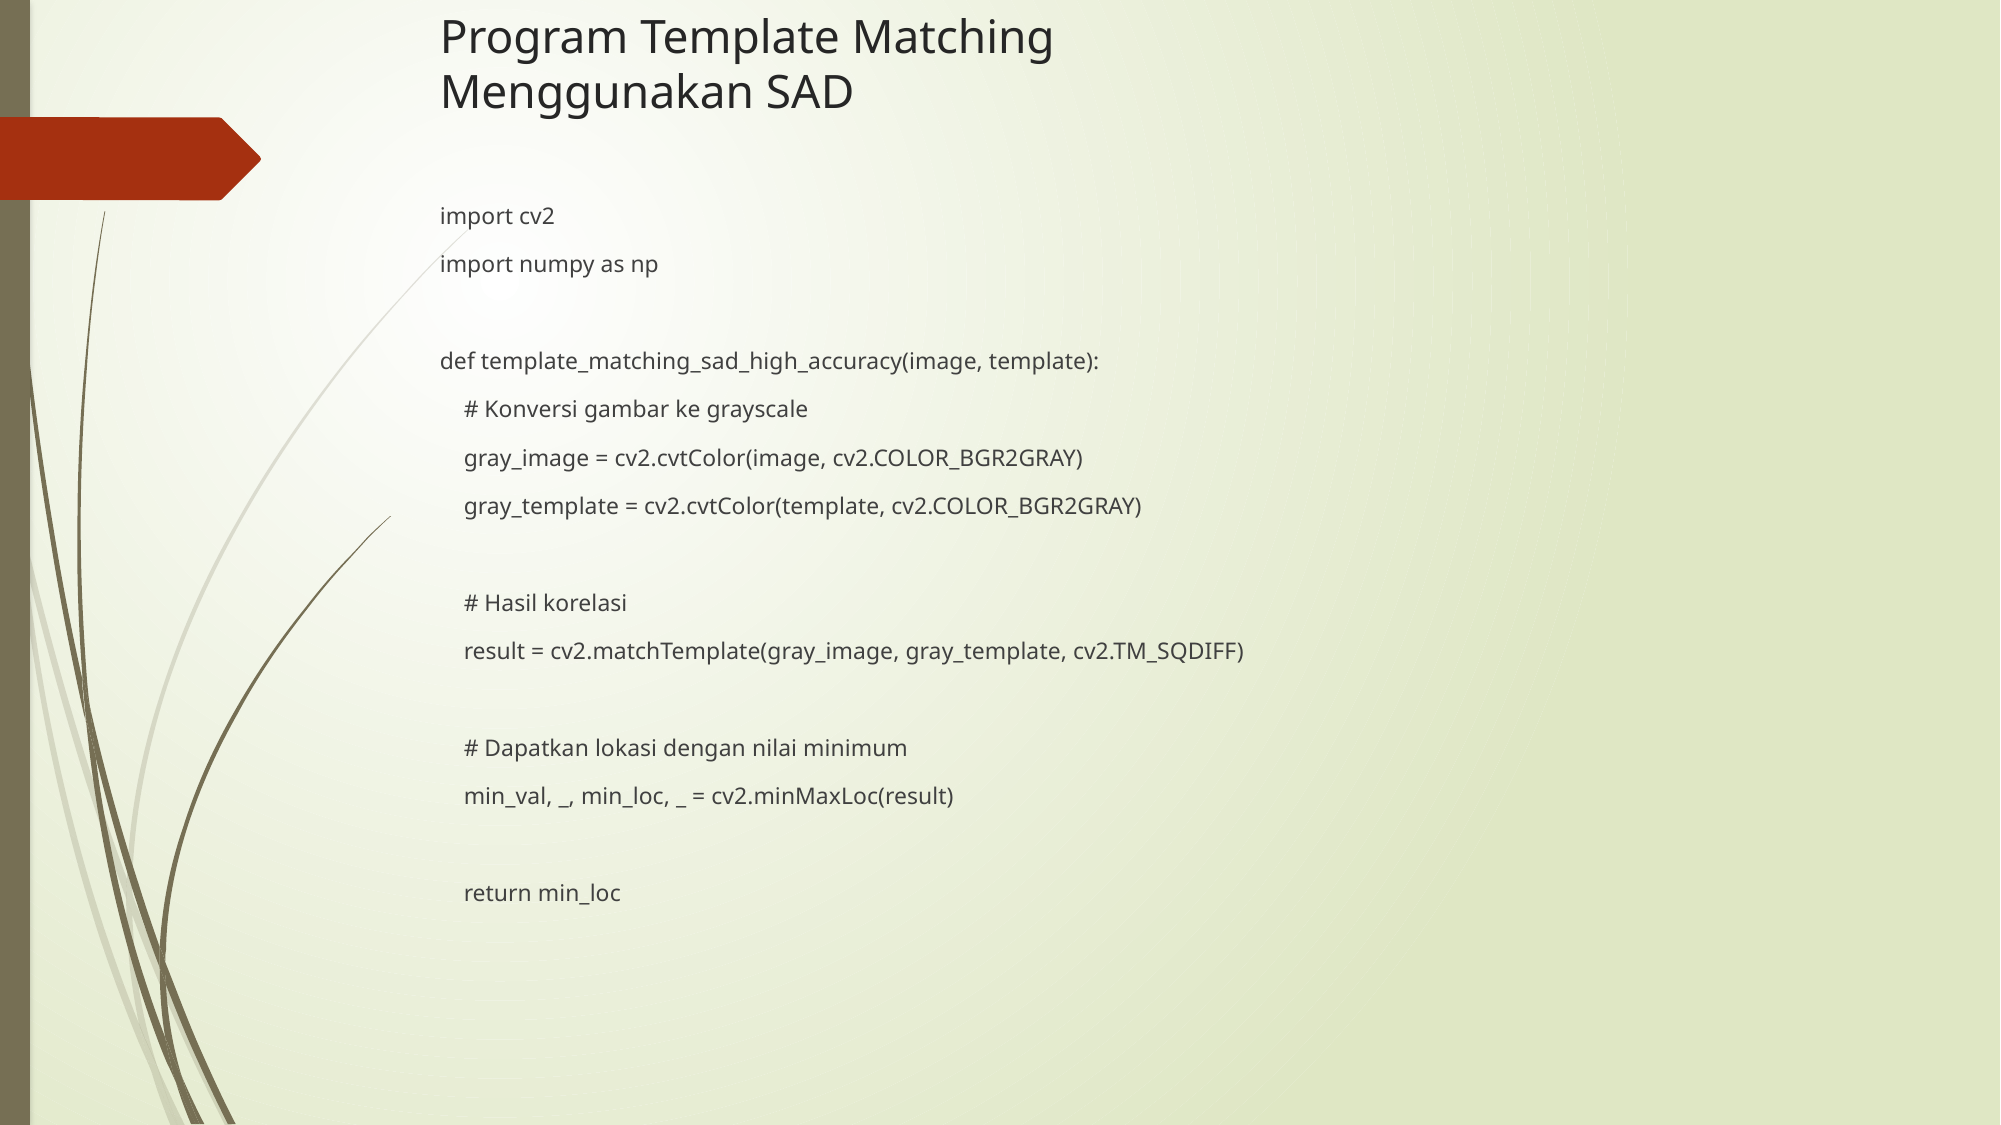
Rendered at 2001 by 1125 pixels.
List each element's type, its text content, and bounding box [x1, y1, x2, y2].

list import cv2 import numpy as np def template_matching_sad_high_accuracy(image, template): # Konversi gambar ke grayscale gray_image = cv2.cvtColor(image, cv2.COLOR_BGR2GRAY) gray_template = cv2.cvtColor(template, cv2.COLOR_BGR2GRAY) # Hasil korelasi result = cv2.matchTemplate(gray_image, gray_template, cv2.TM_SQDIFF) # Dapatkan lokasi dengan nilai minimum min_val, _, min_loc, _ = cv2.minMaxLoc(result) return min_loc [424, 194, 1888, 814]
title Program Template Matching Menggunakan SAD [424, 0, 2000, 126]
